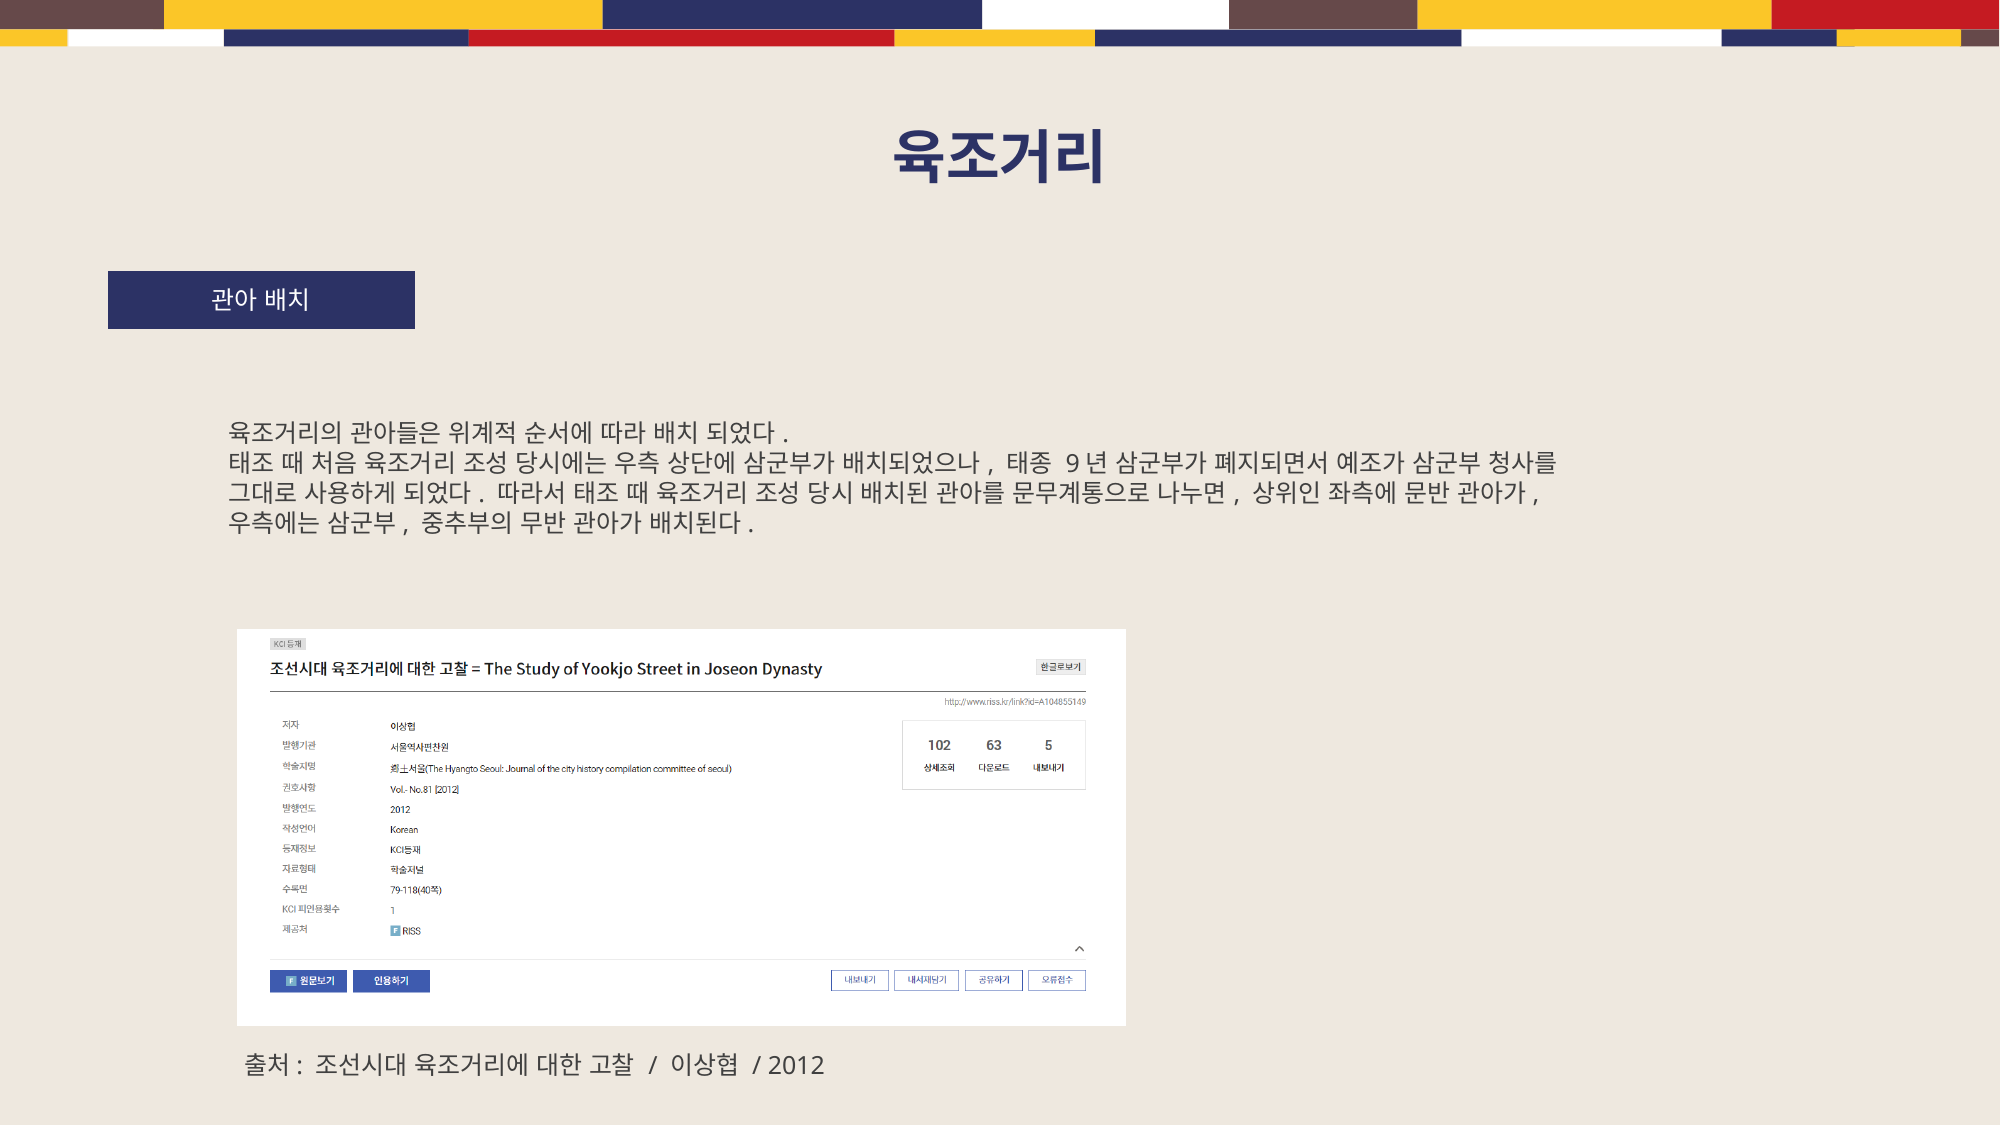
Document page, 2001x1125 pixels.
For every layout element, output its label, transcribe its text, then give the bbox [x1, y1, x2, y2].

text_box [0, 0, 1999, 47]
text_box 육조거리 [551, 77, 1449, 198]
picture [237, 629, 1126, 1026]
text_box 출처: 조선시대 육조거리에 대한 고찰 / 이상협 / 2012 [229, 1041, 1229, 1087]
text_box 관아 배치 [108, 271, 415, 329]
text_box 육조거리의 관아들은 위계적 순서에 따라 배치 되었다. 태조 때 처음 육조거리 조성 당시에는 우측 상단에 삼군부가 배치되었으나, 태종 9년 삼군부가 폐지되면서 예조가 삼군부 청사를 그대로 사용하게 되었다. 따라서 태조 때 육조거리 조성 당시 배치된 관아를 문무계통으로 나누면, 상위인 좌측에 문반 관아가, 우측에는 삼군부, 중추부의 무반 관아가 배치된다. [213, 410, 1576, 546]
